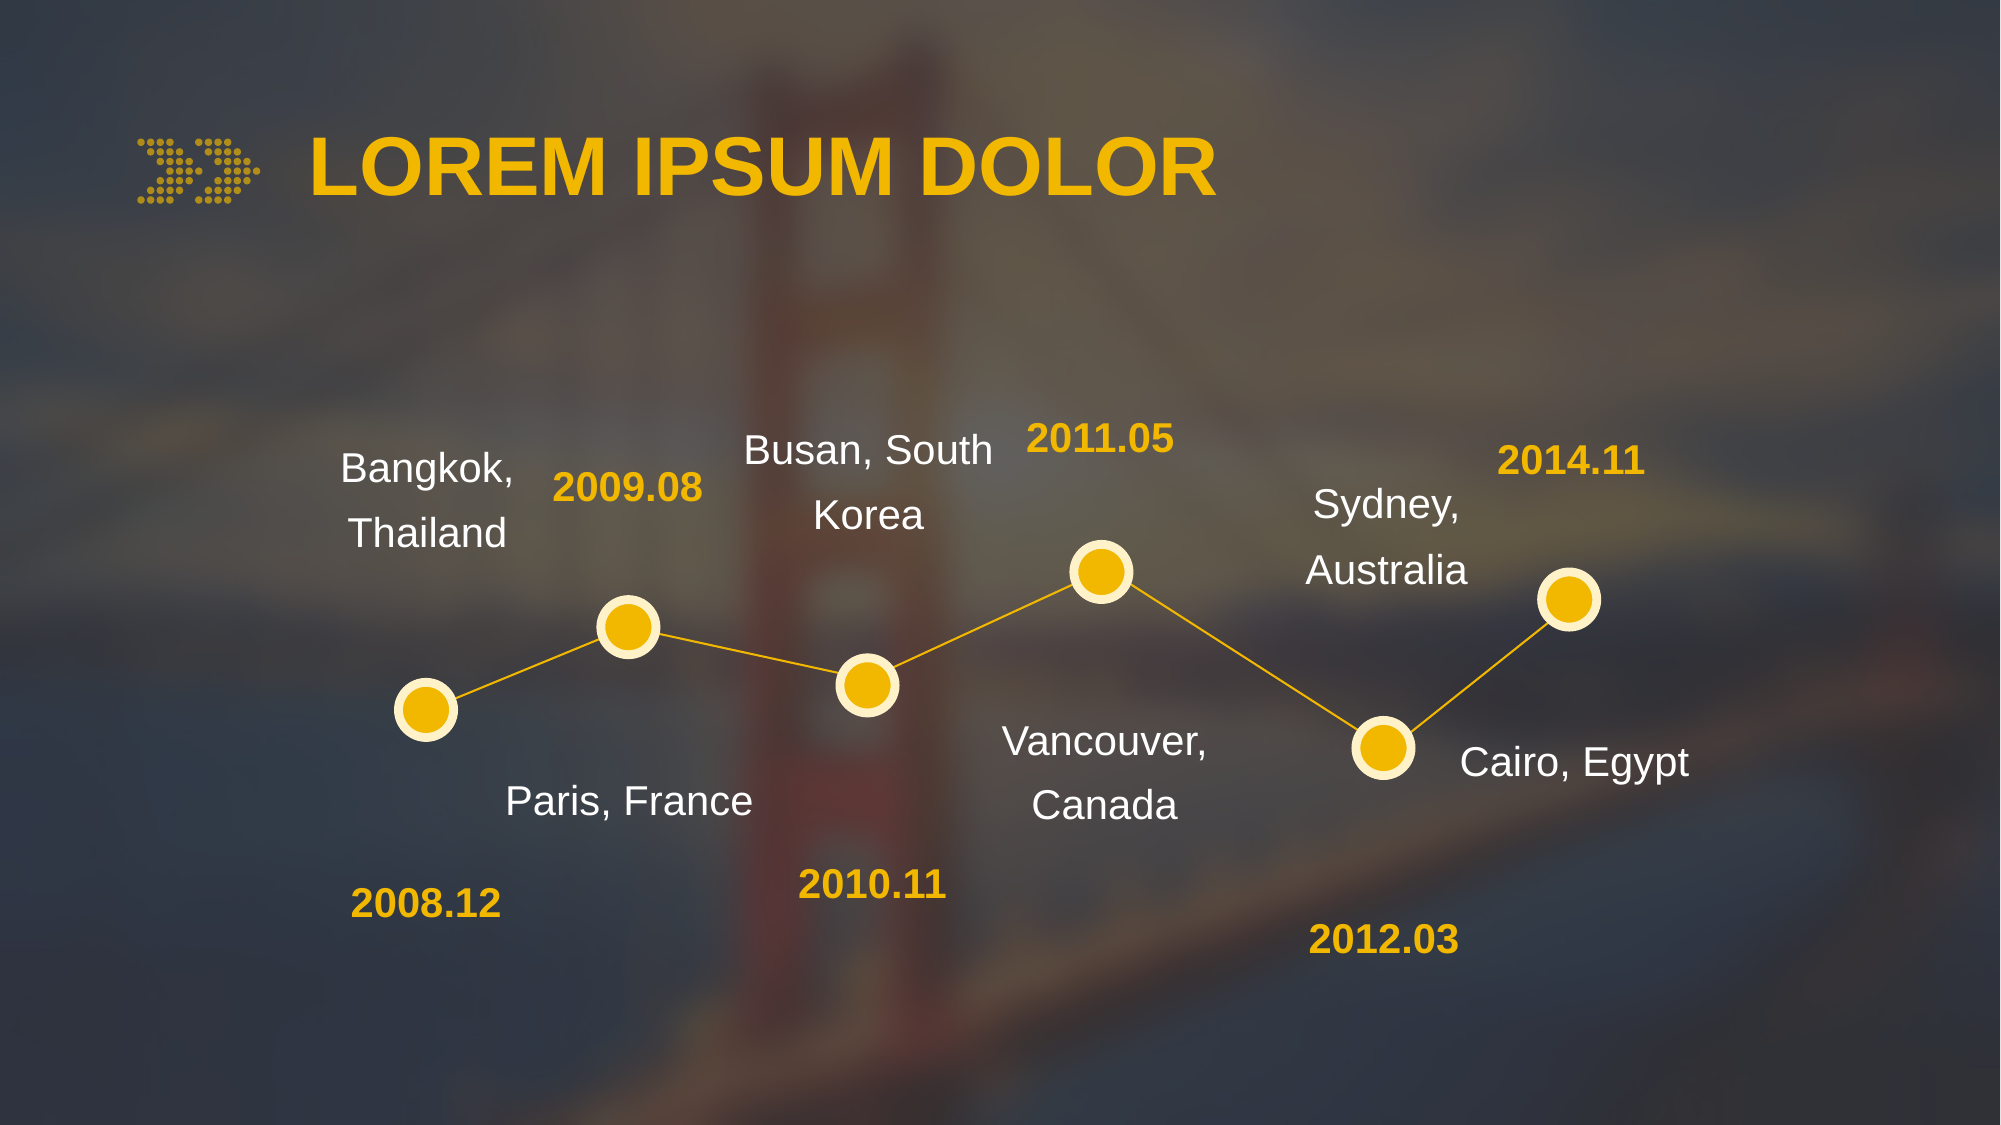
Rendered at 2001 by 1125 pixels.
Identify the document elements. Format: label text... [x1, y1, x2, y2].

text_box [394, 494, 865, 830]
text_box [875, 439, 1335, 775]
text_box LOREM IPSUM DOLOR [293, 59, 1863, 278]
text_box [1345, 460, 1804, 796]
picture [0, 0, 2001, 1125]
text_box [1116, 557, 1657, 893]
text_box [156, 520, 699, 856]
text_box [598, 502, 1116, 838]
